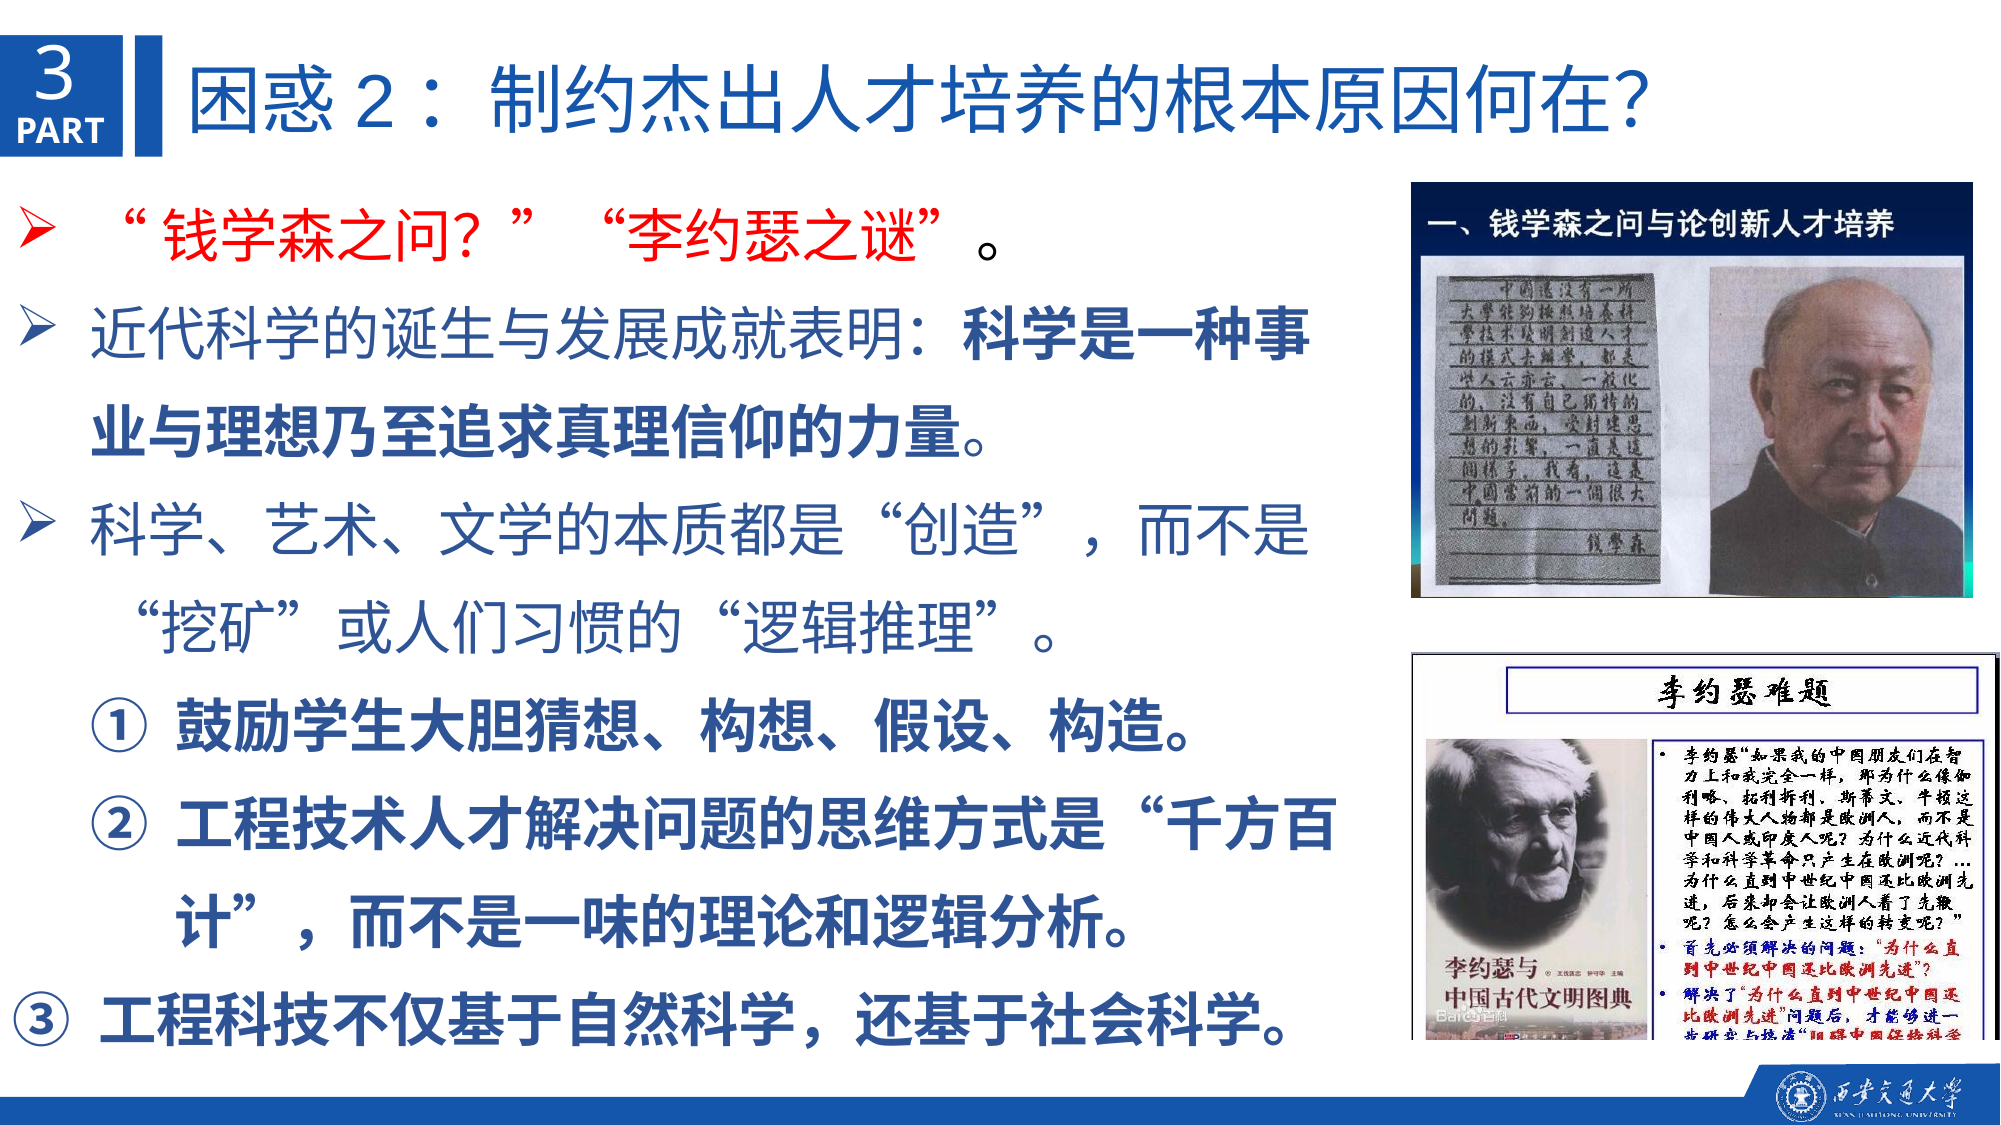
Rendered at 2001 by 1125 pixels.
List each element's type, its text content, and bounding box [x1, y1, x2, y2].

title 困惑2：制约杰出人才培养的根本原因何在？ [184, 50, 1656, 241]
text_box 3 [0, 35, 123, 115]
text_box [0, 1063, 2000, 1125]
text_box [0, 151, 123, 157]
picture [1410, 182, 1973, 598]
picture [1410, 651, 2000, 1040]
text_box “钱学森之问？”“李约瑟之谜”。 近代科学的诞生与发展成就表明：科学是一种事 业与理想乃至追求真理信仰的力量。 科学、艺术、文学的本质都是“创造”，而不是 “挖矿”或人们习惯的“逻辑推理”。 ① 鼓励学生大胆猜想、构想、假设、构造。 ② 工程技术人才解决问题的思维方式是“千方百 计”，而不是一味的理论和逻辑分析。 ③ 工程科技不仅基于自然科学，还基于社会科学。 [12, 169, 1406, 1054]
text_box PART [0, 115, 123, 151]
text_box [134, 35, 163, 157]
